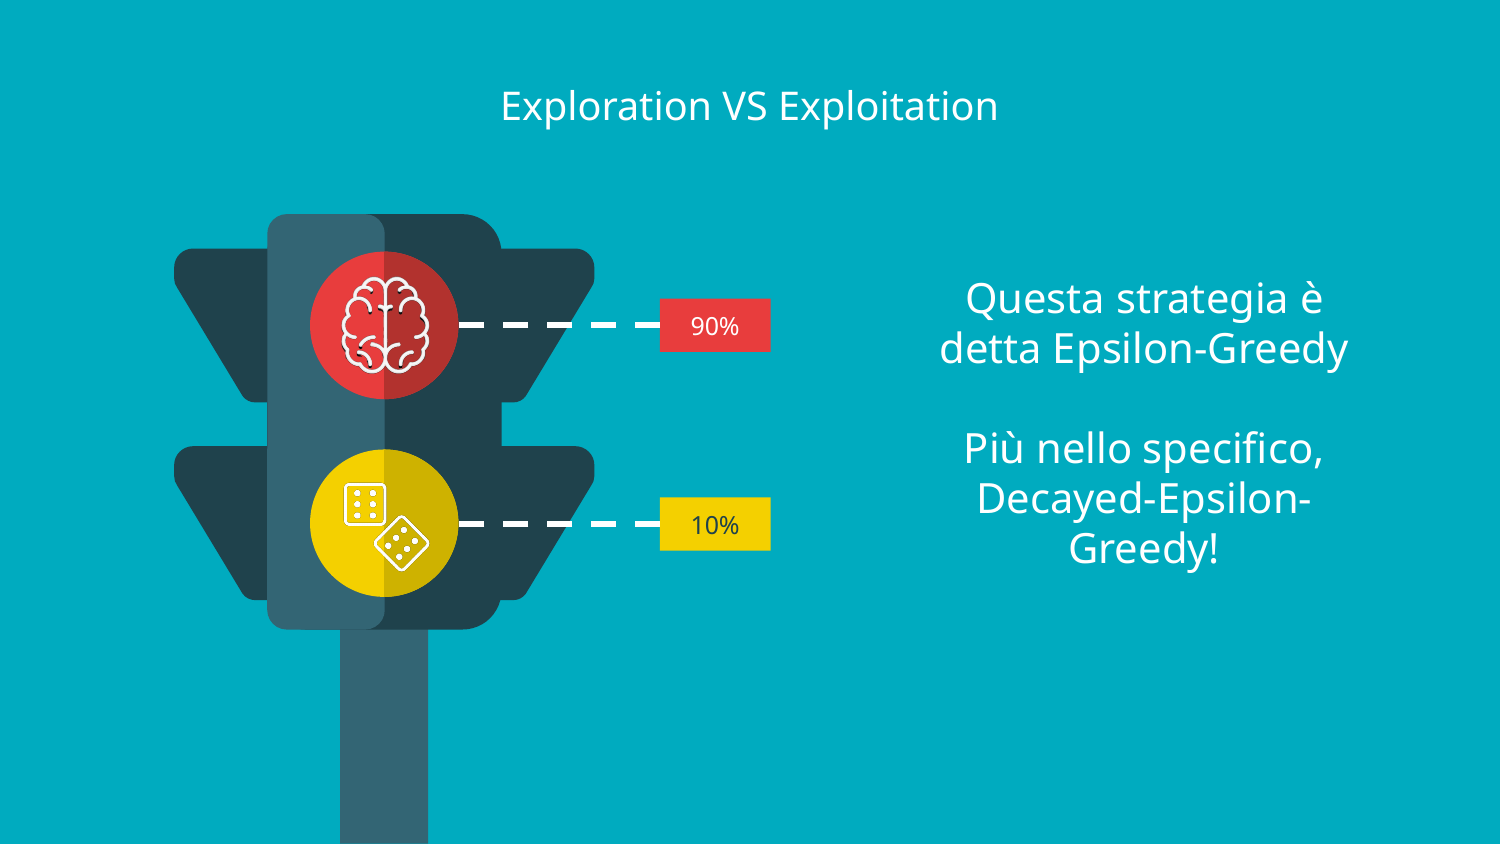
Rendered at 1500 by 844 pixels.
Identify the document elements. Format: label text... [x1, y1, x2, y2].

title Exploration VS Exploitation [116, 66, 1383, 161]
text_box 10% [659, 497, 771, 551]
text_box Questa strategia è detta Epsilon-Greedy Più nello specifico, Decayed-Epsilon-Greedy! [922, 395, 1367, 449]
text_box 90% [659, 298, 771, 352]
picture [333, 473, 440, 580]
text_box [173, 213, 595, 844]
picture [332, 267, 439, 388]
